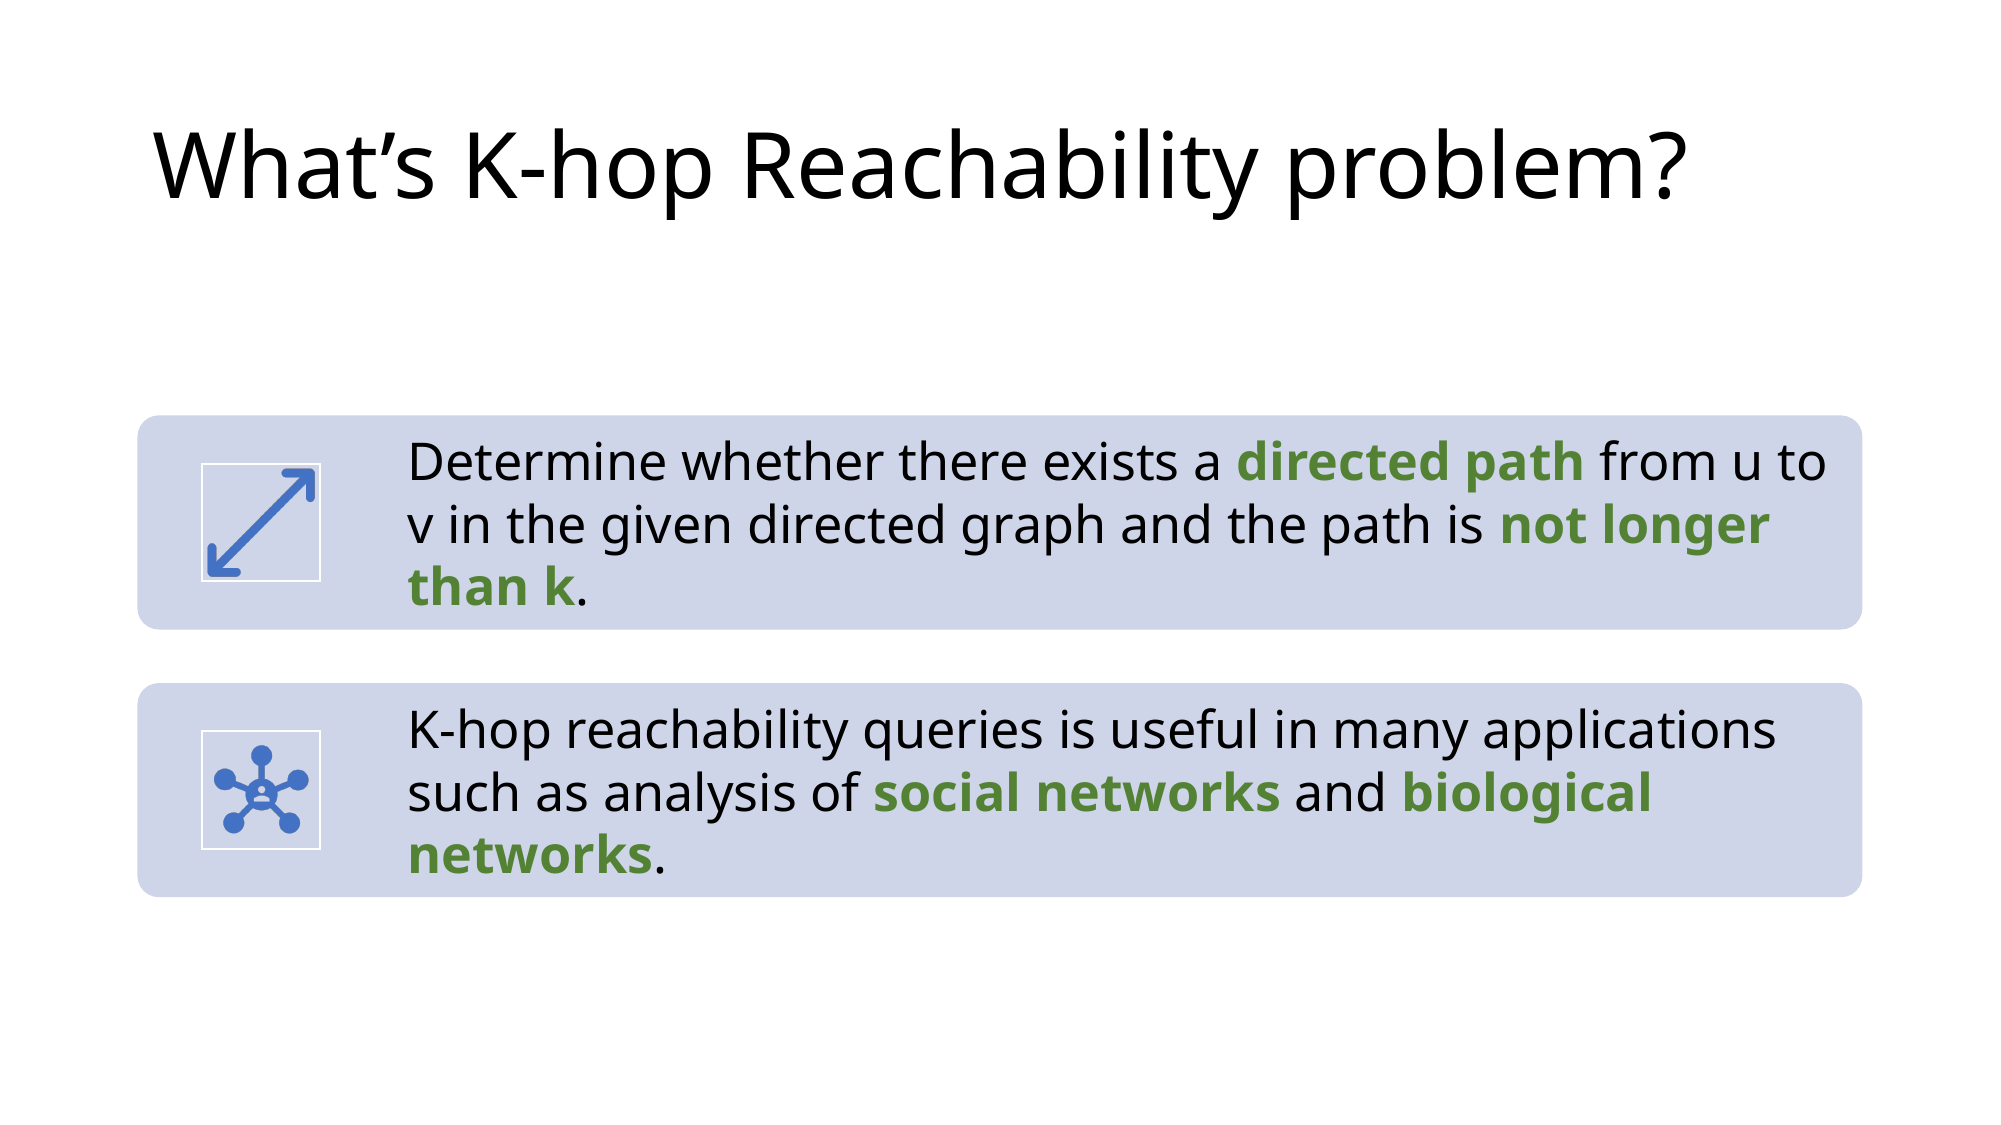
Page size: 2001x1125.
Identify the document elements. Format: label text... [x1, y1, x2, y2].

title What’s K-hop Reachability problem? [137, 59, 1863, 278]
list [137, 299, 1863, 1014]
